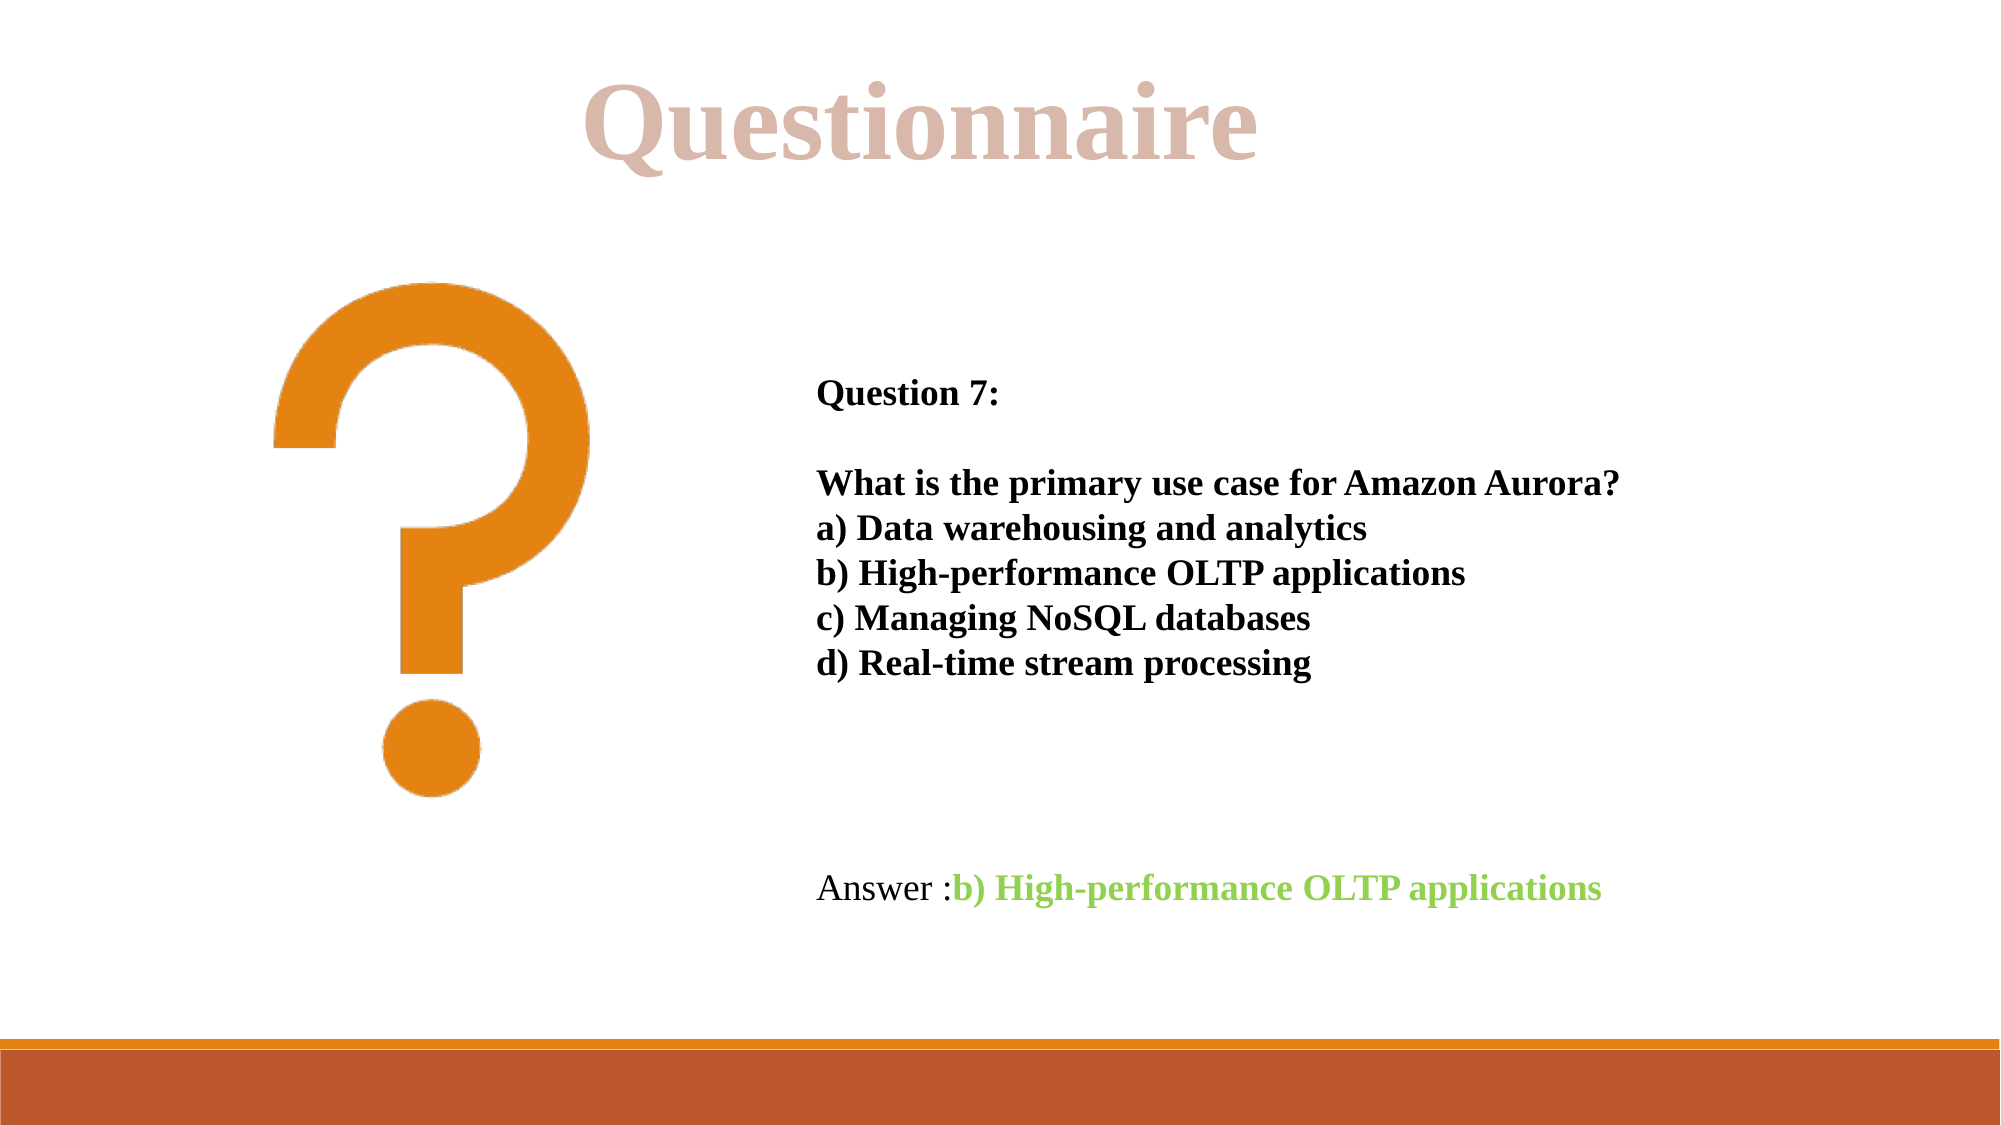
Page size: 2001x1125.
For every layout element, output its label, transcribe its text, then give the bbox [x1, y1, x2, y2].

picture [103, 212, 761, 870]
text_box Question 7: What is the primary use case for Amazon Aurora? a) Data warehousing and analytics b) High-performance OLTP applications c) Managing NoSQL databases d) Real-time stream processing Answer :b) High-performance OLTP applications [816, 360, 1895, 963]
text_box Questionnaire [565, 39, 1275, 190]
